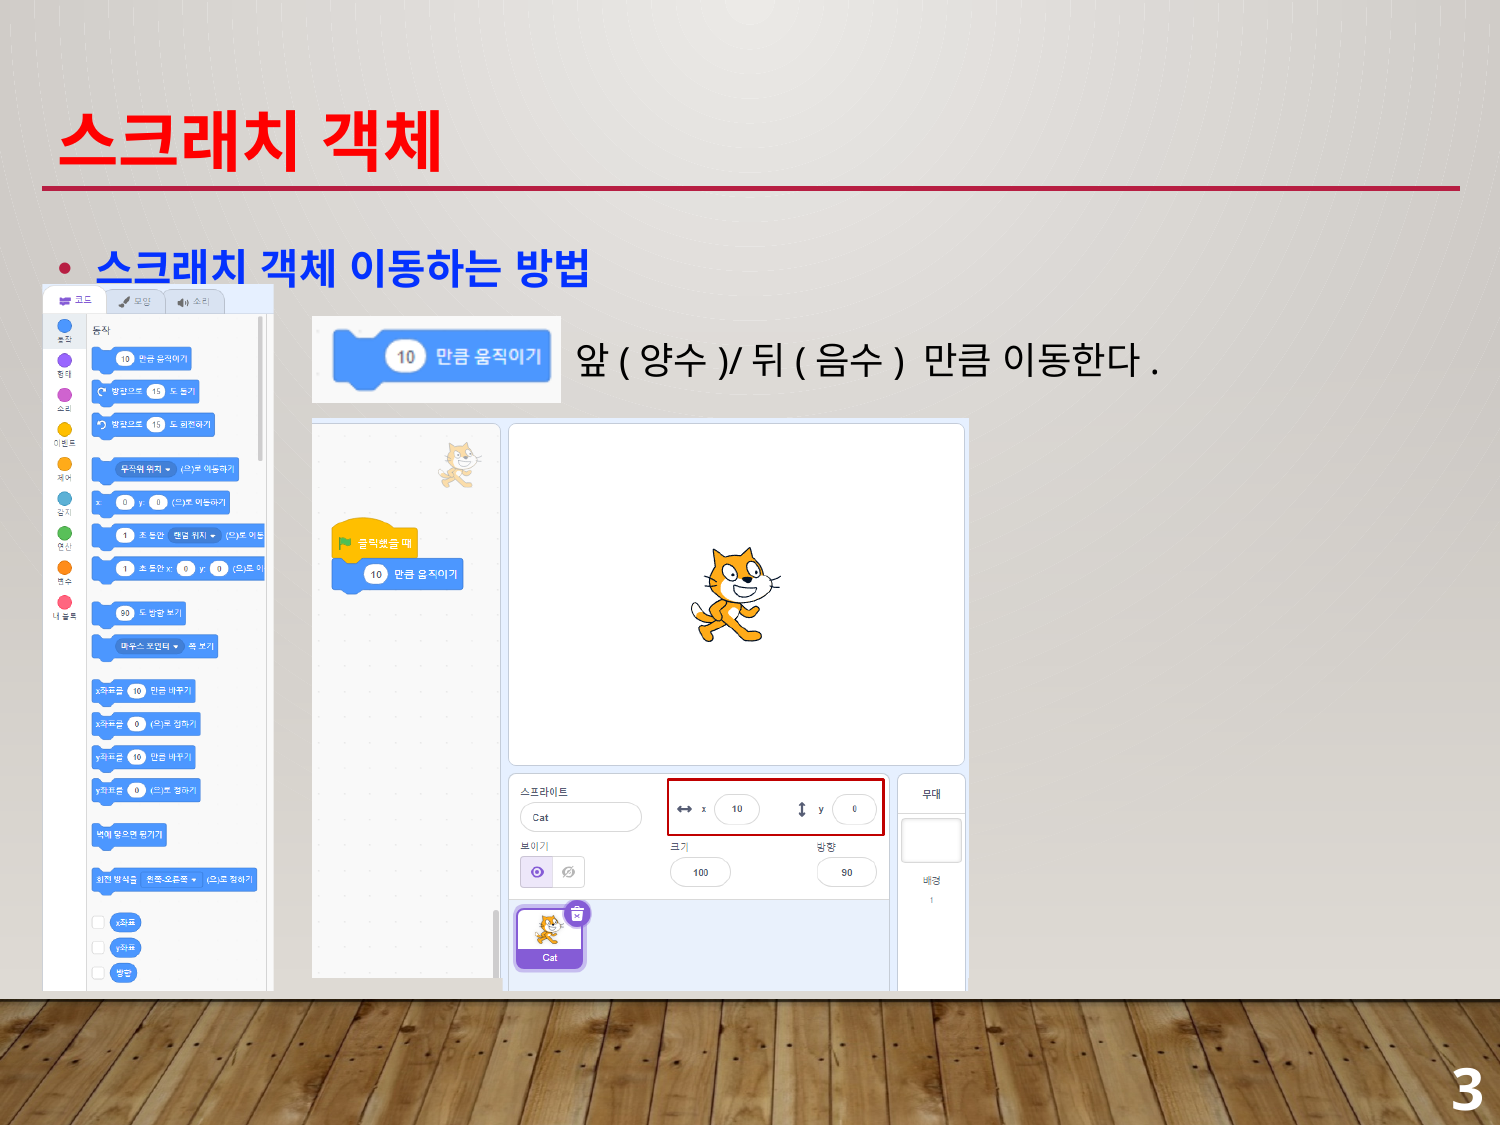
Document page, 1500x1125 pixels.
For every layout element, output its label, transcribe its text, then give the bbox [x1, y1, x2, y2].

title 스크래치 객체 [42, 16, 1461, 189]
picture [42, 284, 274, 992]
picture [0, 999, 1500, 1125]
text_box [502, 767, 969, 992]
text_box 앞(양수)/뒤(음수) 만큼 이동한다. [562, 329, 1493, 390]
picture [312, 417, 969, 978]
list 스크래치 객체 이동하는 방법 [42, 210, 1461, 993]
picture [312, 316, 562, 403]
